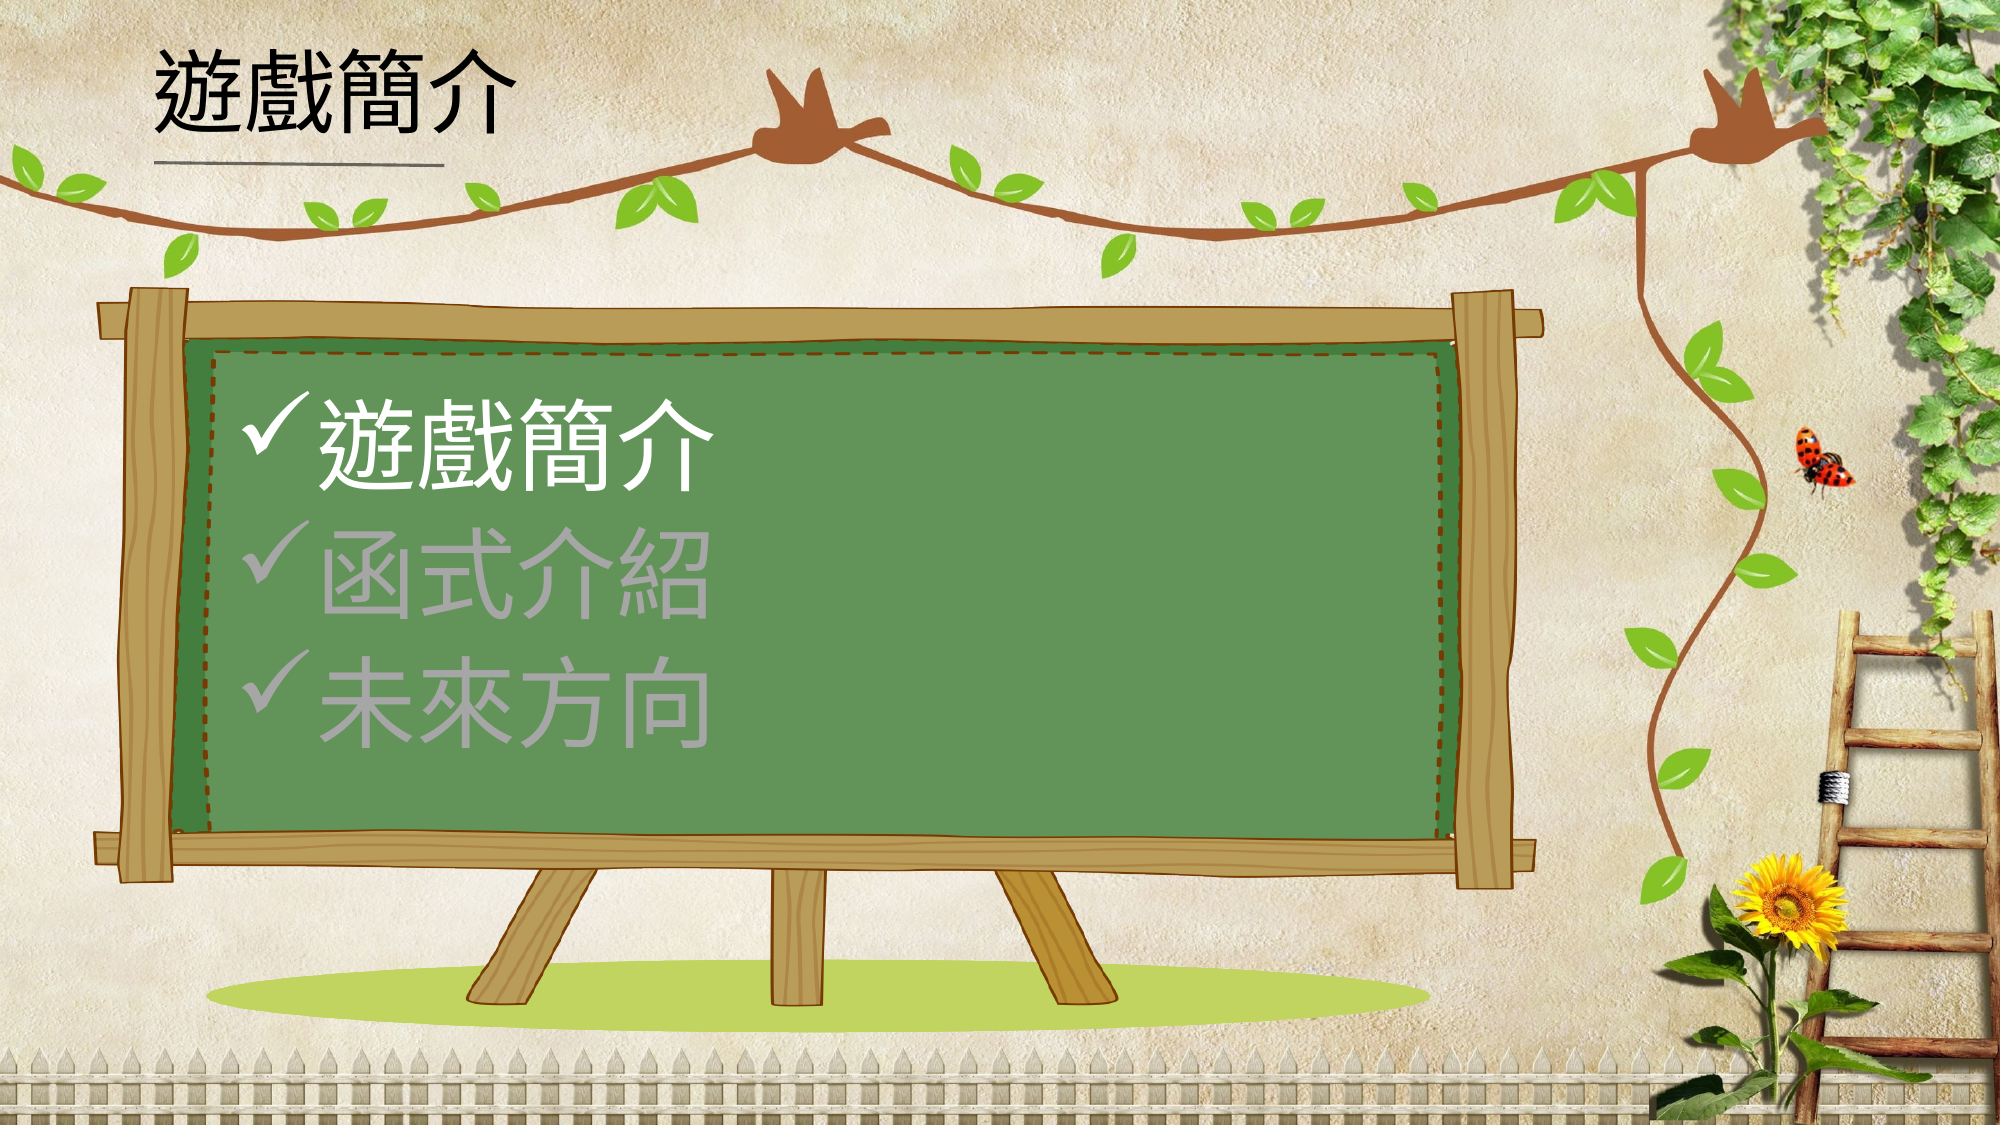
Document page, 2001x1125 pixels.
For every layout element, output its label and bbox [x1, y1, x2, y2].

text_box [154, 162, 445, 166]
picture [0, 0, 2000, 1125]
